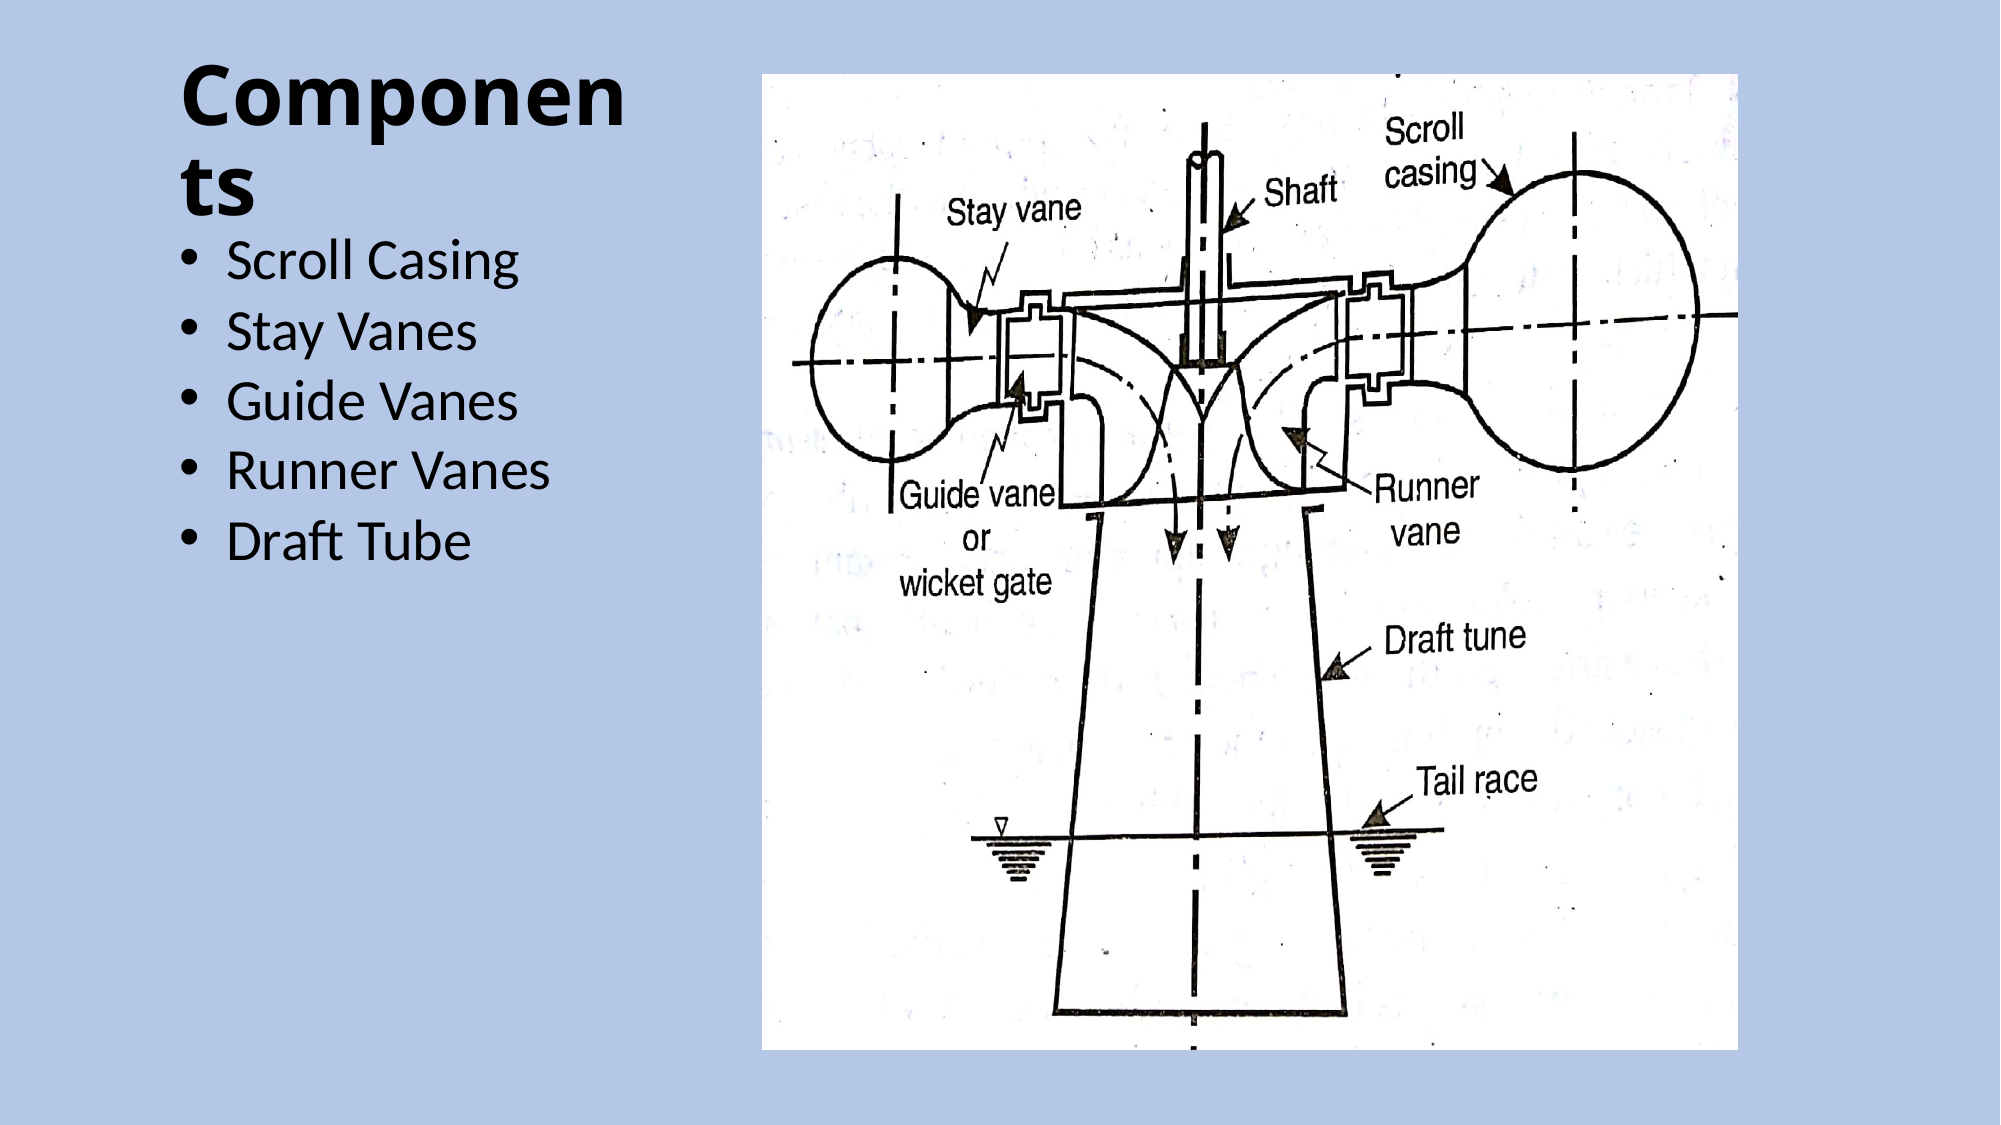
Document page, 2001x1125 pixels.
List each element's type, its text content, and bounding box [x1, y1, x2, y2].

title Components [164, 75, 665, 212]
text_box Scroll Casing Stay Vanes Guide Vanes Runner Vanes Draft Tube [163, 207, 590, 586]
picture [762, 74, 1738, 1050]
